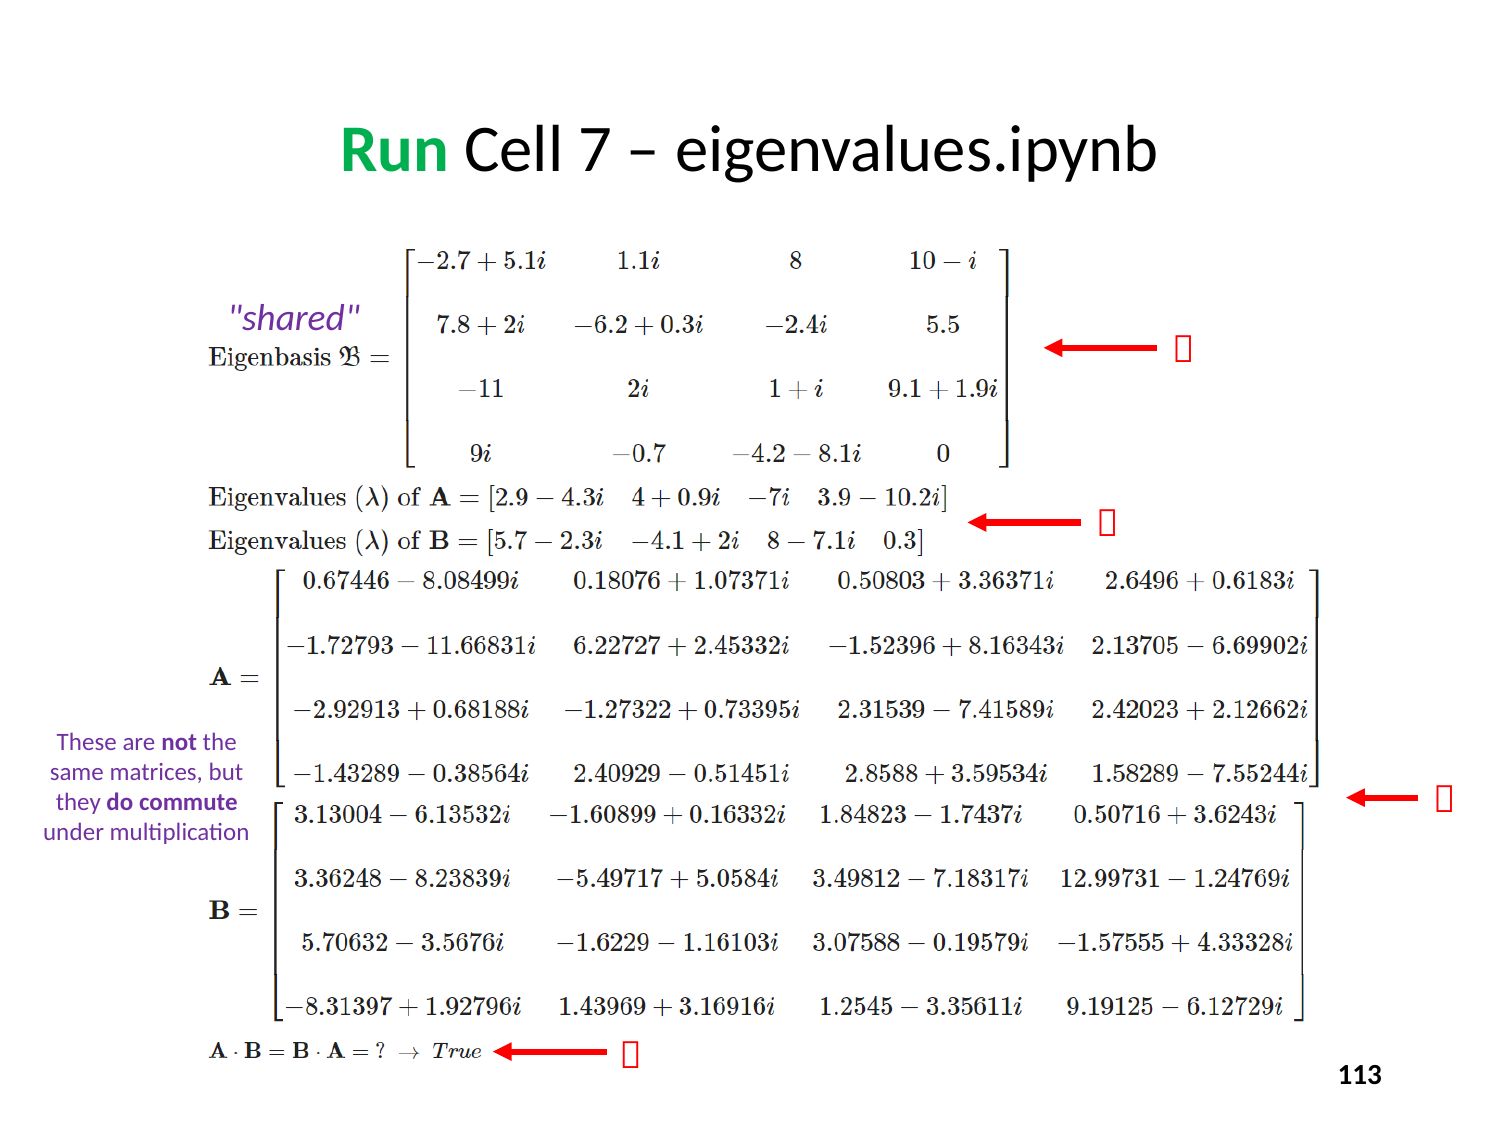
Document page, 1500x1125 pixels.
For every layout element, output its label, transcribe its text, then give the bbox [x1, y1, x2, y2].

text_box These are not the same matrices, but they do commute under multiplication [18, 718, 194, 853]
picture [194, 238, 1340, 1066]
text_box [967, 492, 1145, 553]
title Run Cell 7 – eigenvalues.ipynb [103, 59, 1397, 241]
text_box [1043, 317, 1221, 379]
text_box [492, 1023, 668, 1084]
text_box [1346, 767, 1482, 828]
slide_number 113 [1059, 1042, 1397, 1103]
